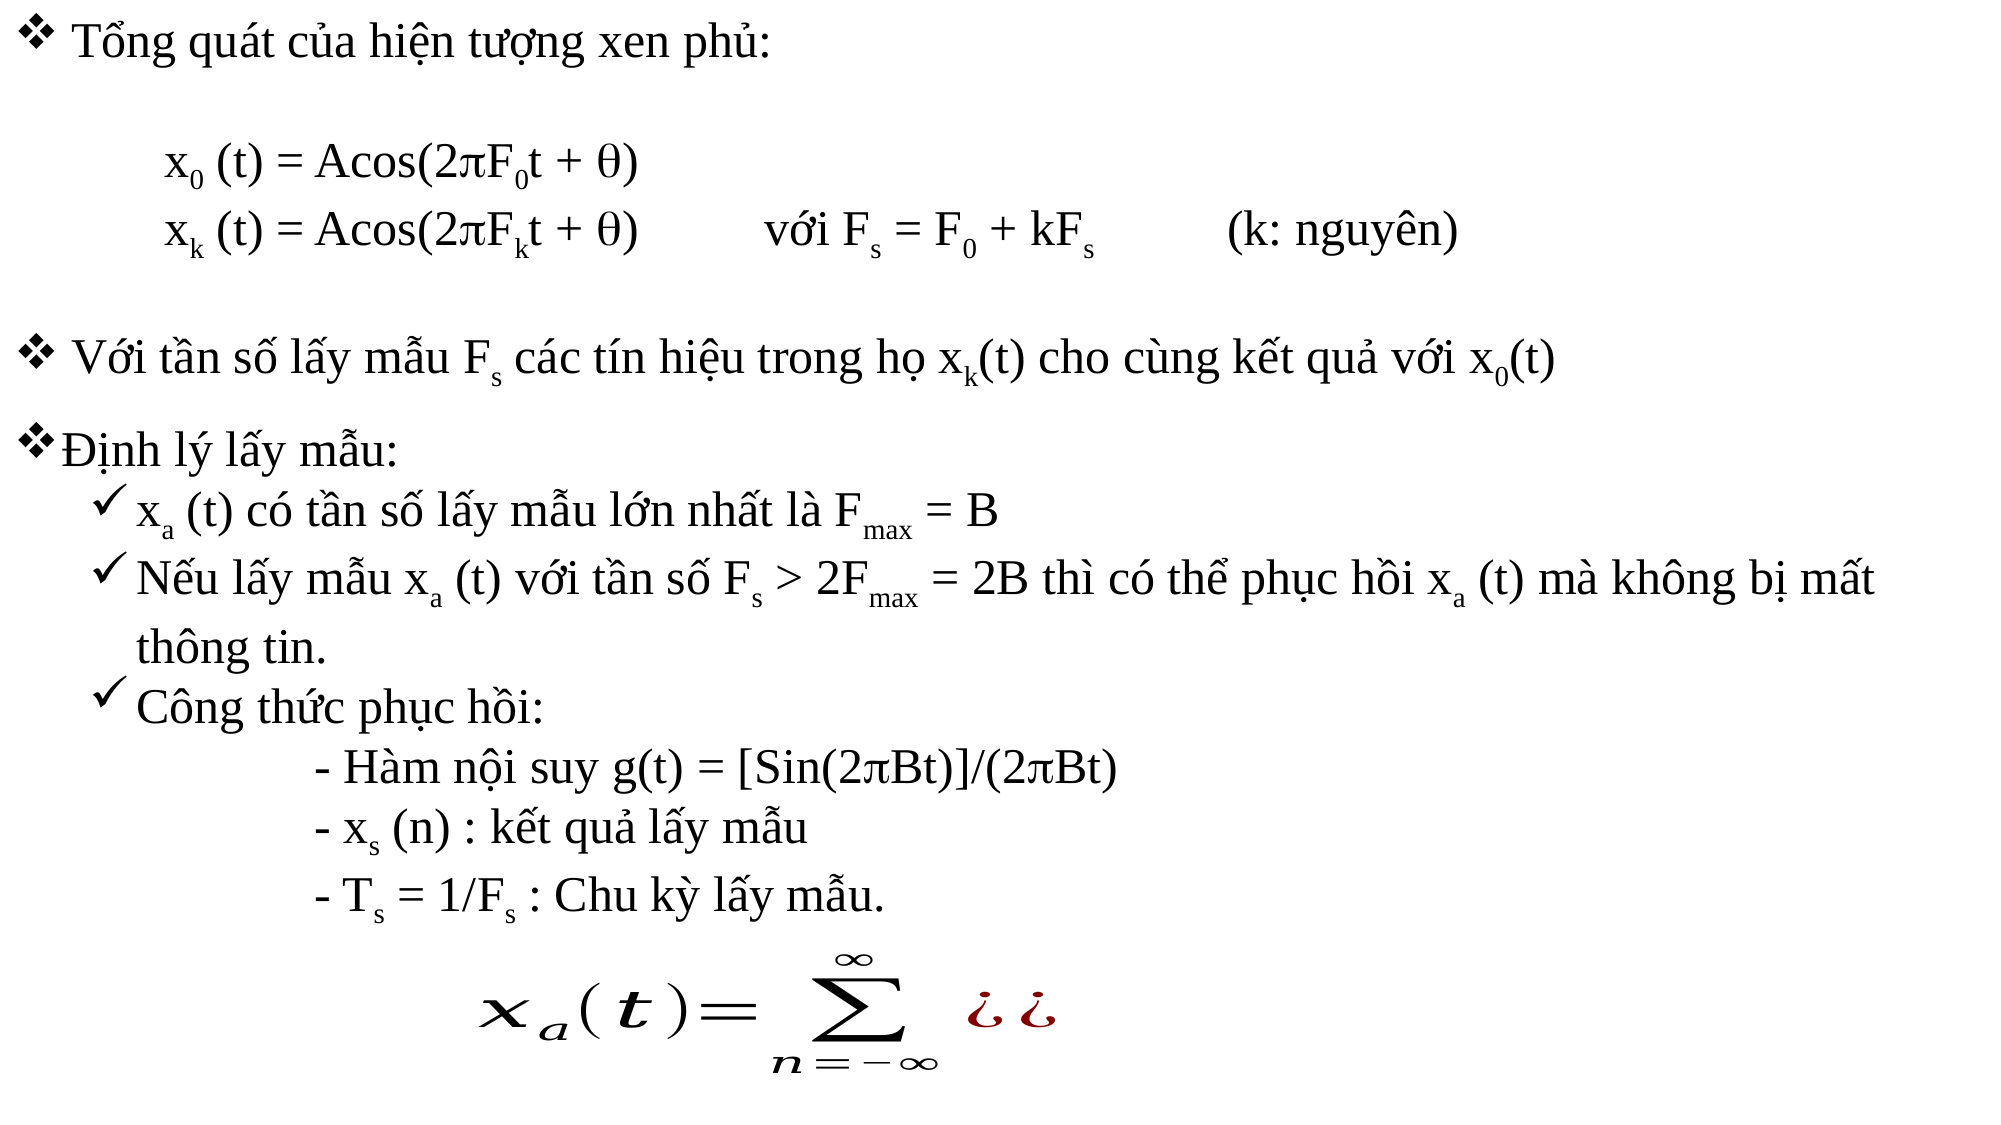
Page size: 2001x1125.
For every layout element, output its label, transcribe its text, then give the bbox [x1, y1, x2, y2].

text_box Tổng quát của hiện tượng xen phủ: x0 (t) = Acos(2F0t + ) xk (t) = Acos(2Fkt + ) với Fs = F0 + kFs (k: nguyên) Với tần số lấy mẫu Fs các tín hiệu trong họ xk(t) cho cùng kết quả với x0(t) [0, 0, 1674, 409]
text_box Định lý lấy mẫu: xa (t) có tần số lấy mẫu lớn nhất là Fmax = B Nếu lấy mẫu xa (t) với tần số Fs > 2Fmax = 2B thì có thể phục hồi xa (t) mà không bị mất thông tin. Công thức phục hồi: - Hàm nội suy g(t) = [Sin(2Bt)]/(2Bt) - xs (n) : kết quả lấy mẫu - Ts = 1/Fs : Chu kỳ lấy mẫu. [0, 409, 1947, 983]
